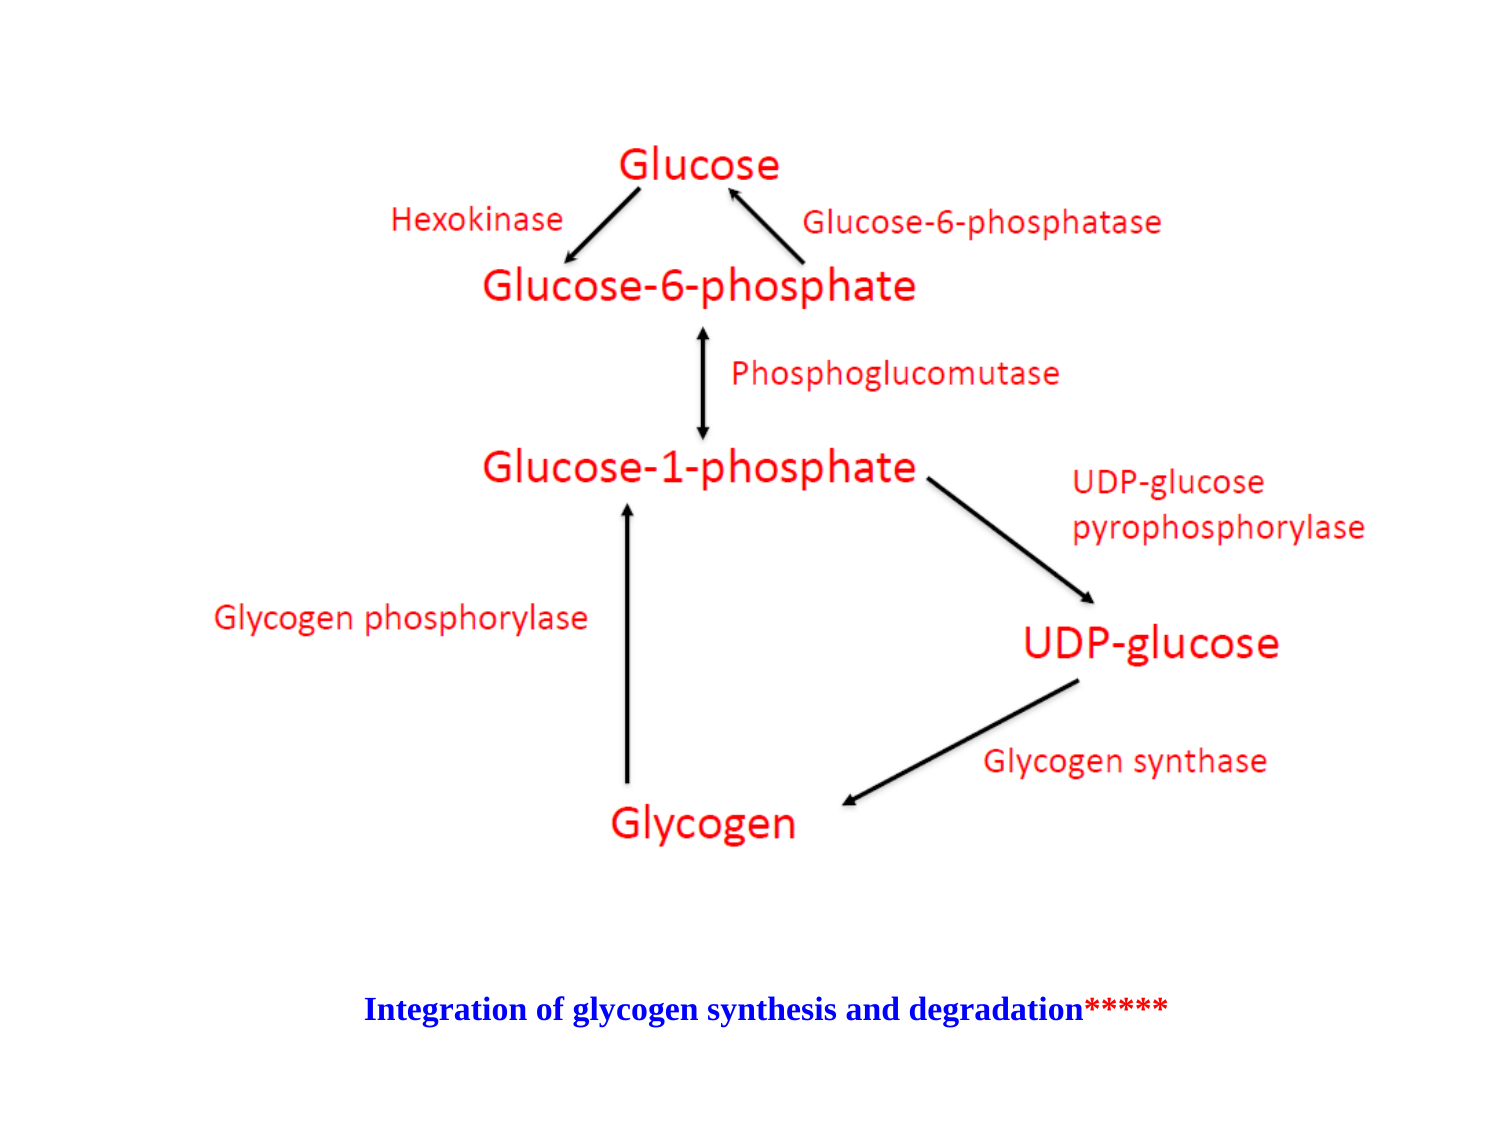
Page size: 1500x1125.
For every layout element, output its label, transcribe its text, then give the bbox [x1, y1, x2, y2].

text_box Integration of glycogen synthesis and degradation***** [348, 940, 1184, 1035]
picture [47, 125, 1448, 876]
